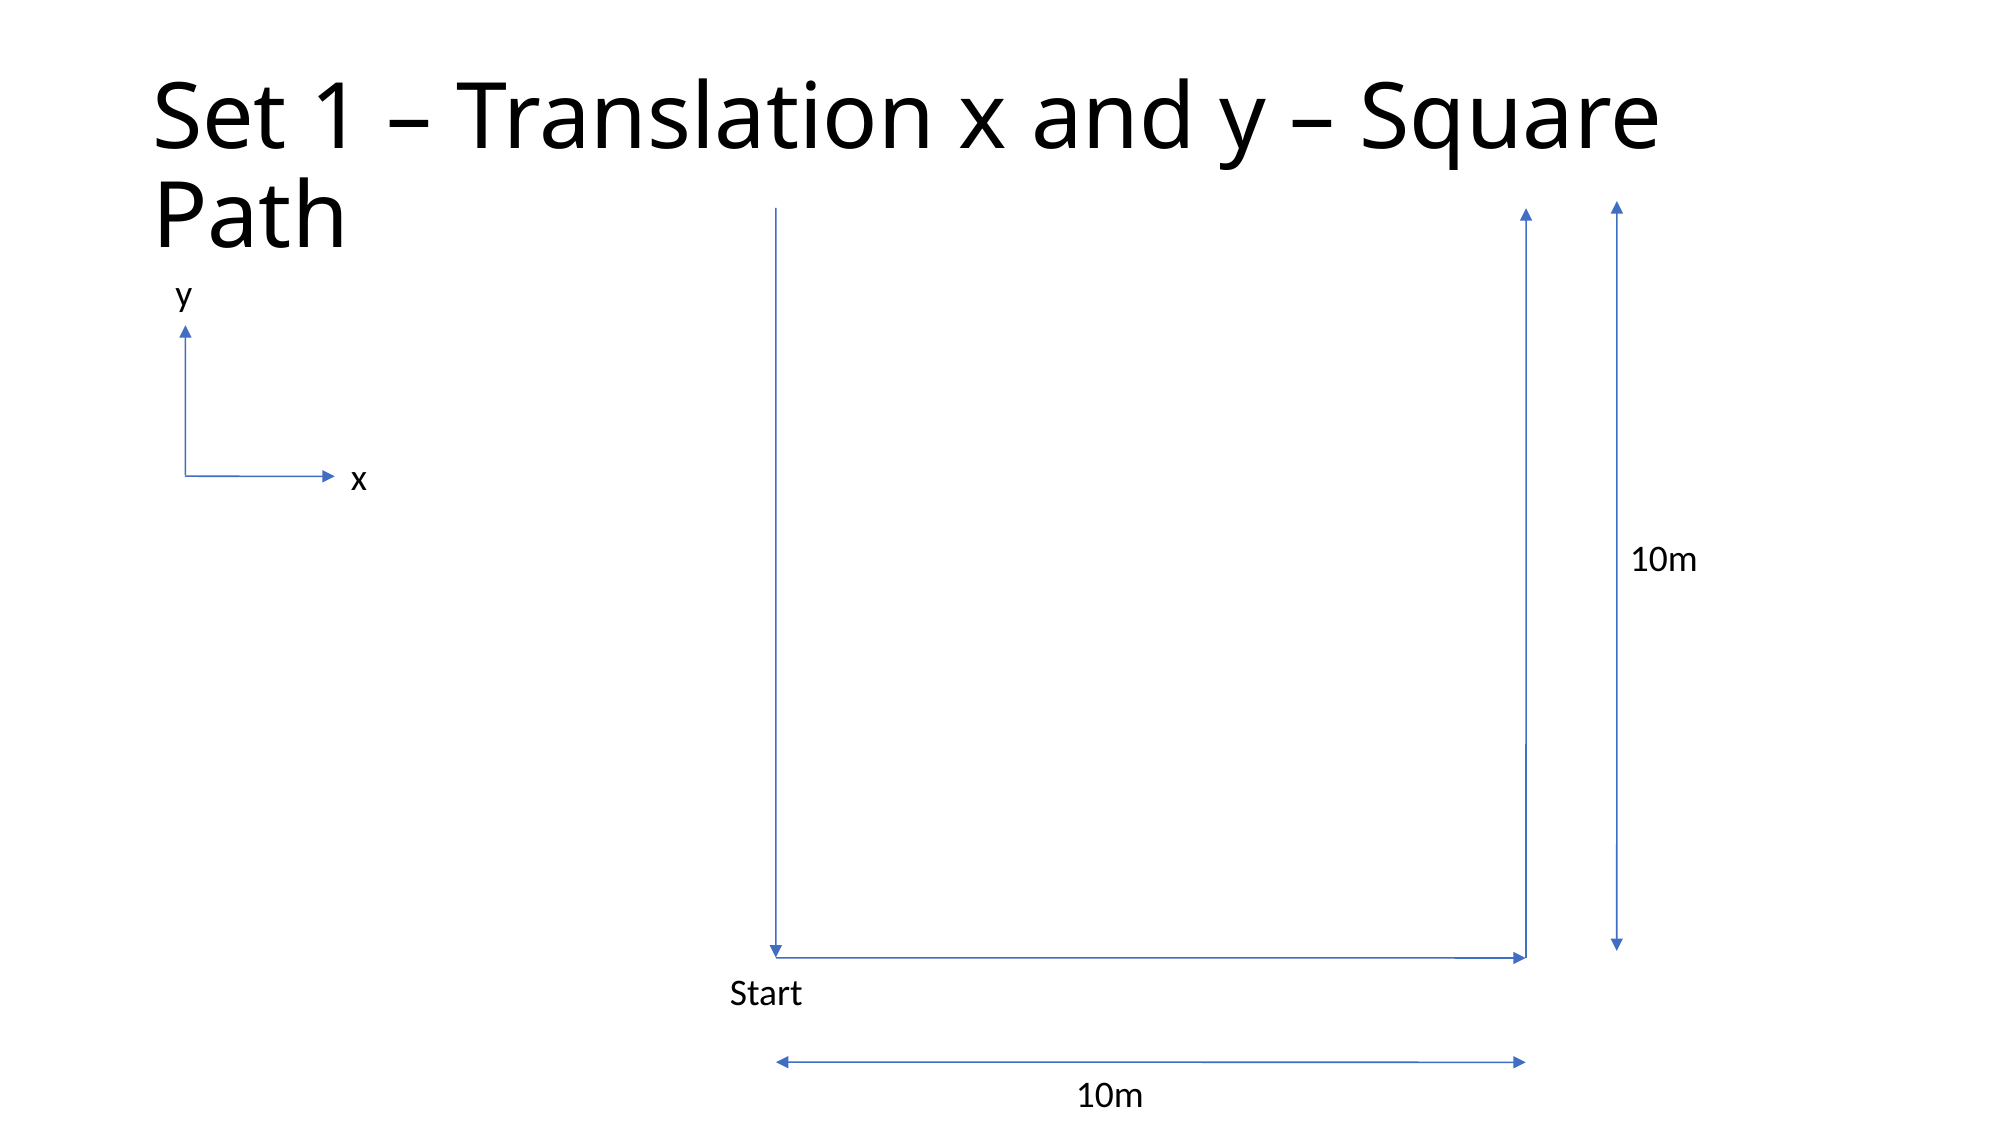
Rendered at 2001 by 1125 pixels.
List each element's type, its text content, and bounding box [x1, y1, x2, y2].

text_box [1610, 201, 1624, 526]
text_box Set 1 – Translation x and y – Square Path [137, 59, 1863, 277]
text_box [179, 325, 192, 475]
text_box [775, 951, 1526, 965]
text_box [769, 207, 783, 958]
text_box [184, 470, 335, 483]
text_box x [336, 445, 388, 505]
text_box [775, 1055, 1526, 1069]
text_box [1519, 208, 1533, 958]
text_box 10m [1061, 1062, 1175, 1122]
text_box Start [715, 960, 837, 1021]
text_box [1610, 587, 1623, 951]
text_box 10m [1615, 526, 1729, 587]
text_box y [160, 261, 353, 322]
